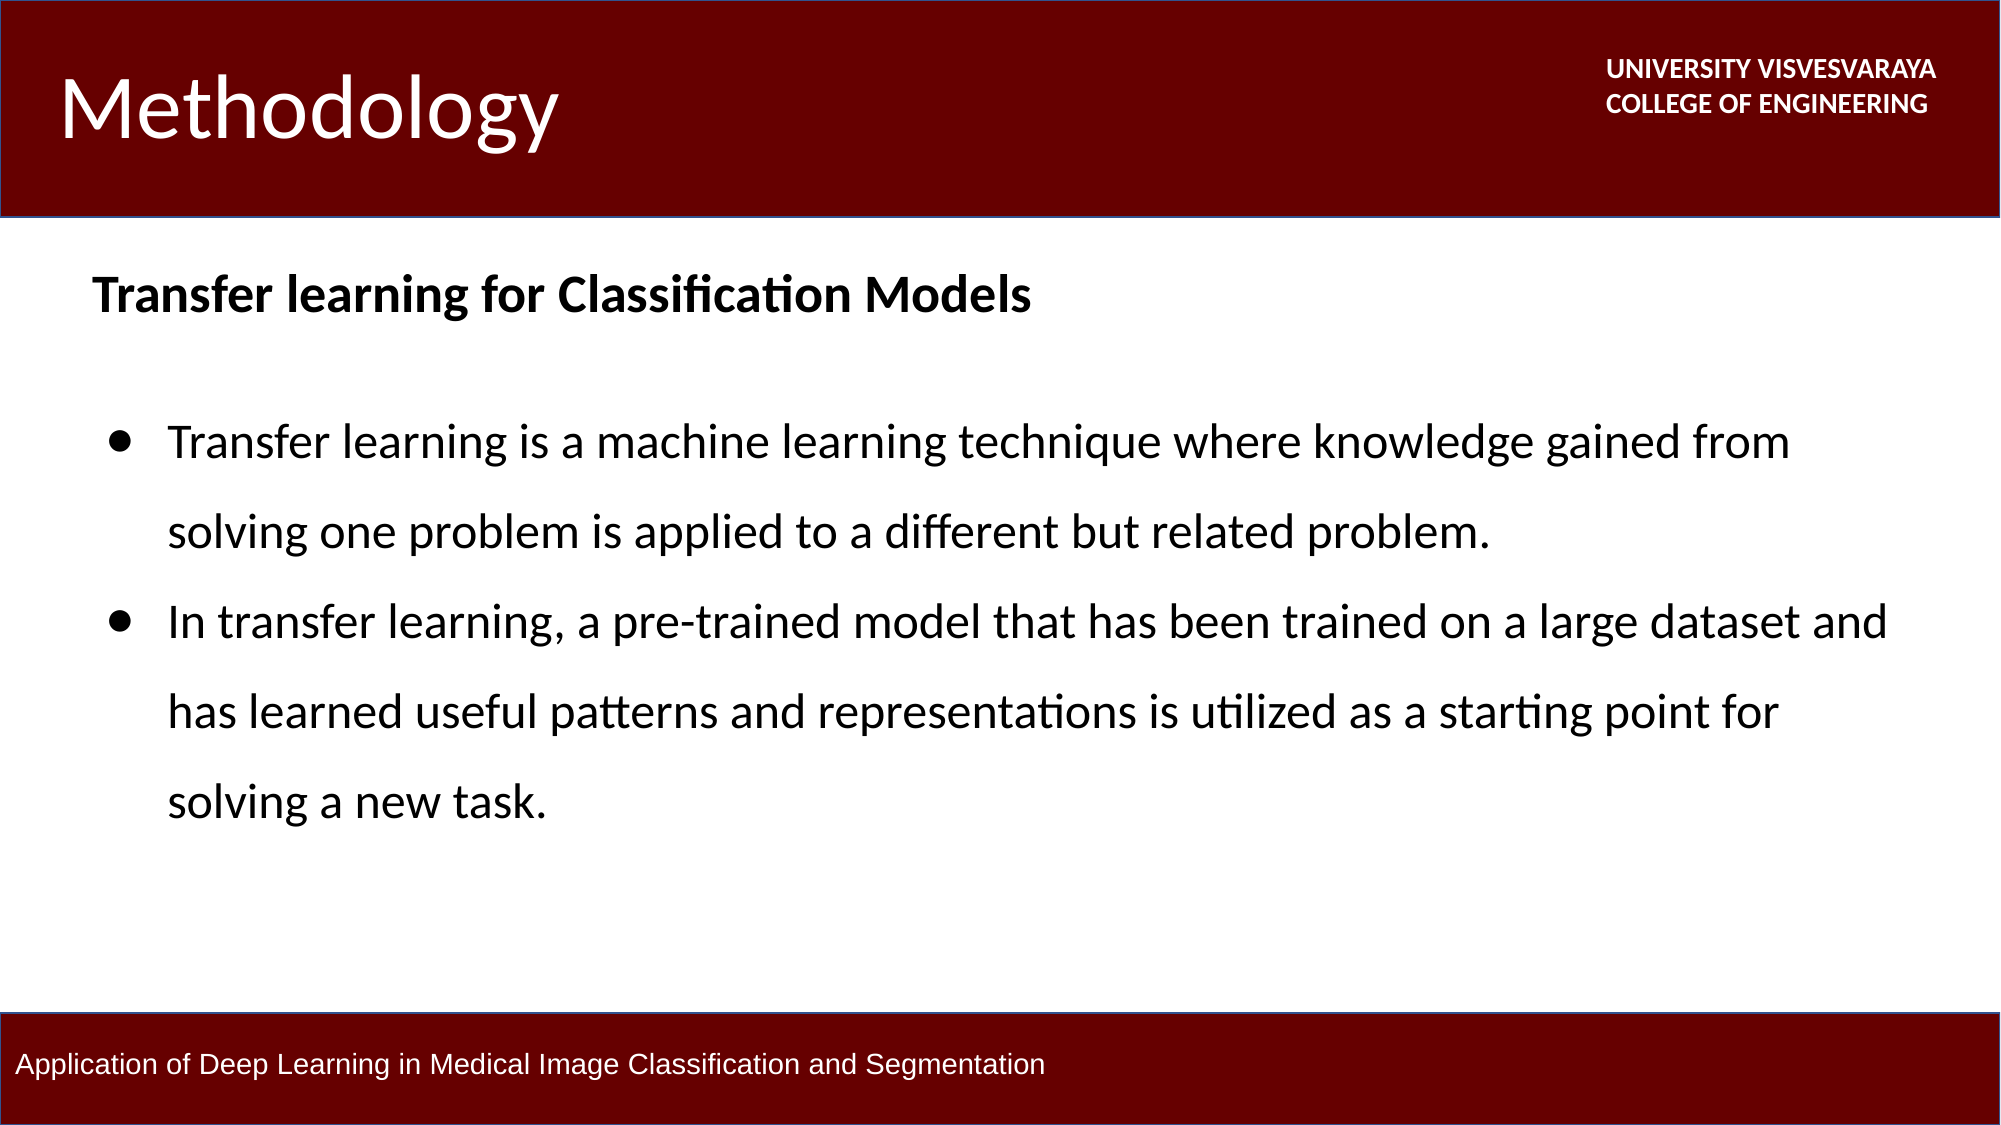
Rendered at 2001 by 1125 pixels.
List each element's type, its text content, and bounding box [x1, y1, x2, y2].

list Transfer learning for Classification Models Transfer learning is a machine learning technique where knowledge gained from solving one problem is applied to a different but related problem. In transfer learning, a pre-trained model that has been trained on a large dataset and has learned useful patterns and representations is utilized as a starting point for solving a new task. [77, 258, 1934, 973]
title Methodology [43, 0, 1769, 218]
